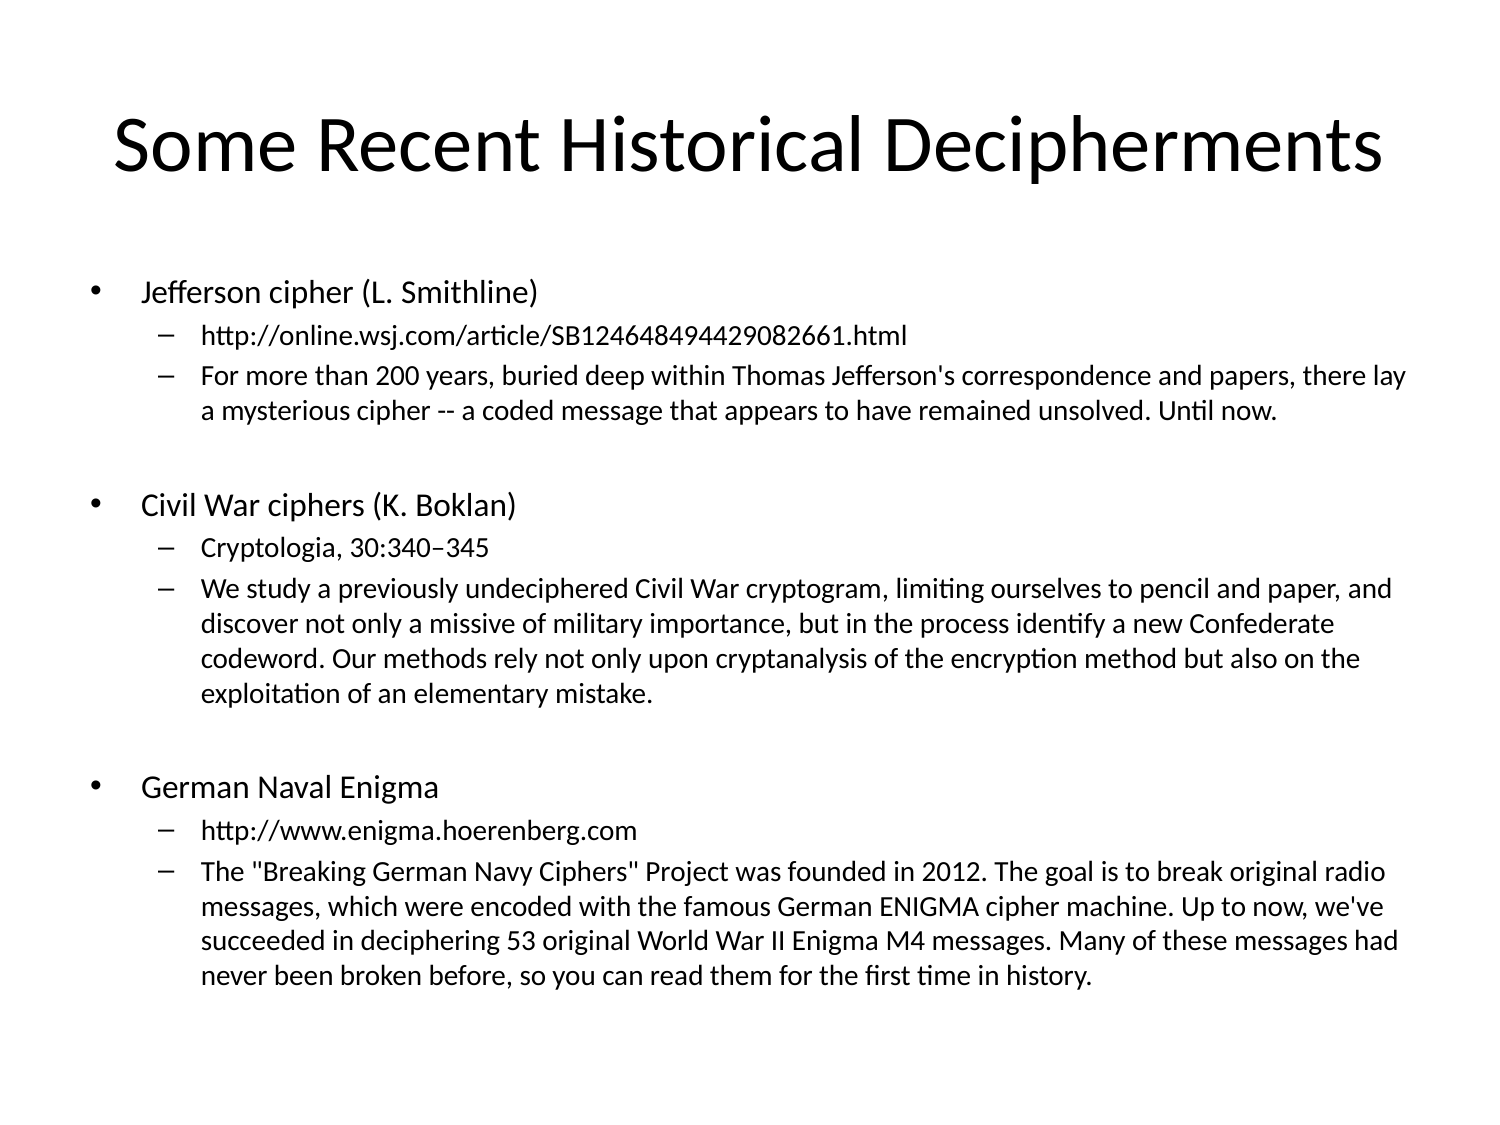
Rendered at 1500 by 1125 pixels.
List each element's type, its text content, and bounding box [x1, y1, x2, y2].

list Jefferson cipher (L. Smithline) http://online.wsj.com/article/SB124648494429082661.html For more than 200 years, buried deep within Thomas Jefferson's correspondence and papers, there lay a mysterious cipher -- a coded message that appears to have remained unsolved. Until now. Civil War ciphers (K. Boklan) Cryptologia, 30:340–345 We study a previously undeciphered Civil War cryptogram, limiting ourselves to pencil and paper, and discover not only a missive of military importance, but in the process identify a new Confederate codeword. Our methods rely not only upon cryptanalysis of the encryption method but also on the exploitation of an elementary mistake. German Naval Enigma http://www.enigma.hoerenberg.com The "Breaking German Navy Ciphers" Project was founded in 2012. The goal is to break original radio messages, which were encoded with the famous German ENIGMA cipher machine. Up to now, we've succeeded in deciphering 53 original World War II Enigma M4 messages. Many of these messages had never been broken before, so you can read them for the first time in history. [75, 262, 1425, 1005]
title Some Recent Historical Decipherments [75, 45, 1425, 233]
